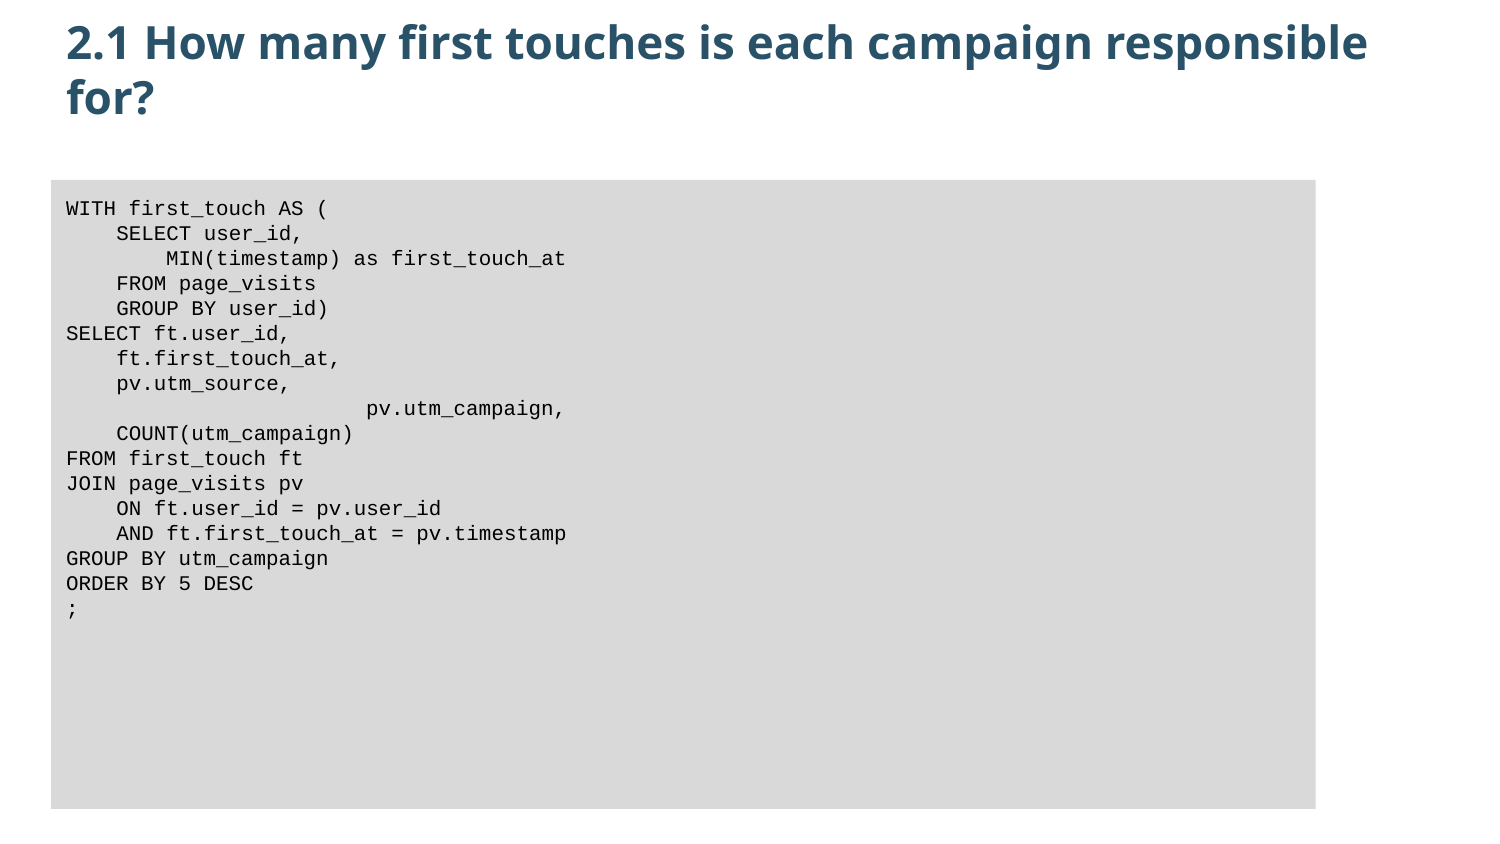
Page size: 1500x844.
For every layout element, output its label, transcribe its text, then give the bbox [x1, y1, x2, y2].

text_box WITH first_touch AS ( SELECT user_id, MIN(timestamp) as first_touch_at FROM page_visits GROUP BY user_id) SELECT ft.user_id, ft.first_touch_at, pv.utm_source, pv.utm_campaign, COUNT(utm_campaign) FROM first_touch ft JOIN page_visits pv ON ft.user_id = pv.user_id AND ft.first_touch_at = pv.timestamp GROUP BY utm_campaign ORDER BY 5 DESC ; [51, 179, 1316, 809]
text_box 2.1 How many first touches is each campaign responsible for? [51, 34, 1449, 139]
